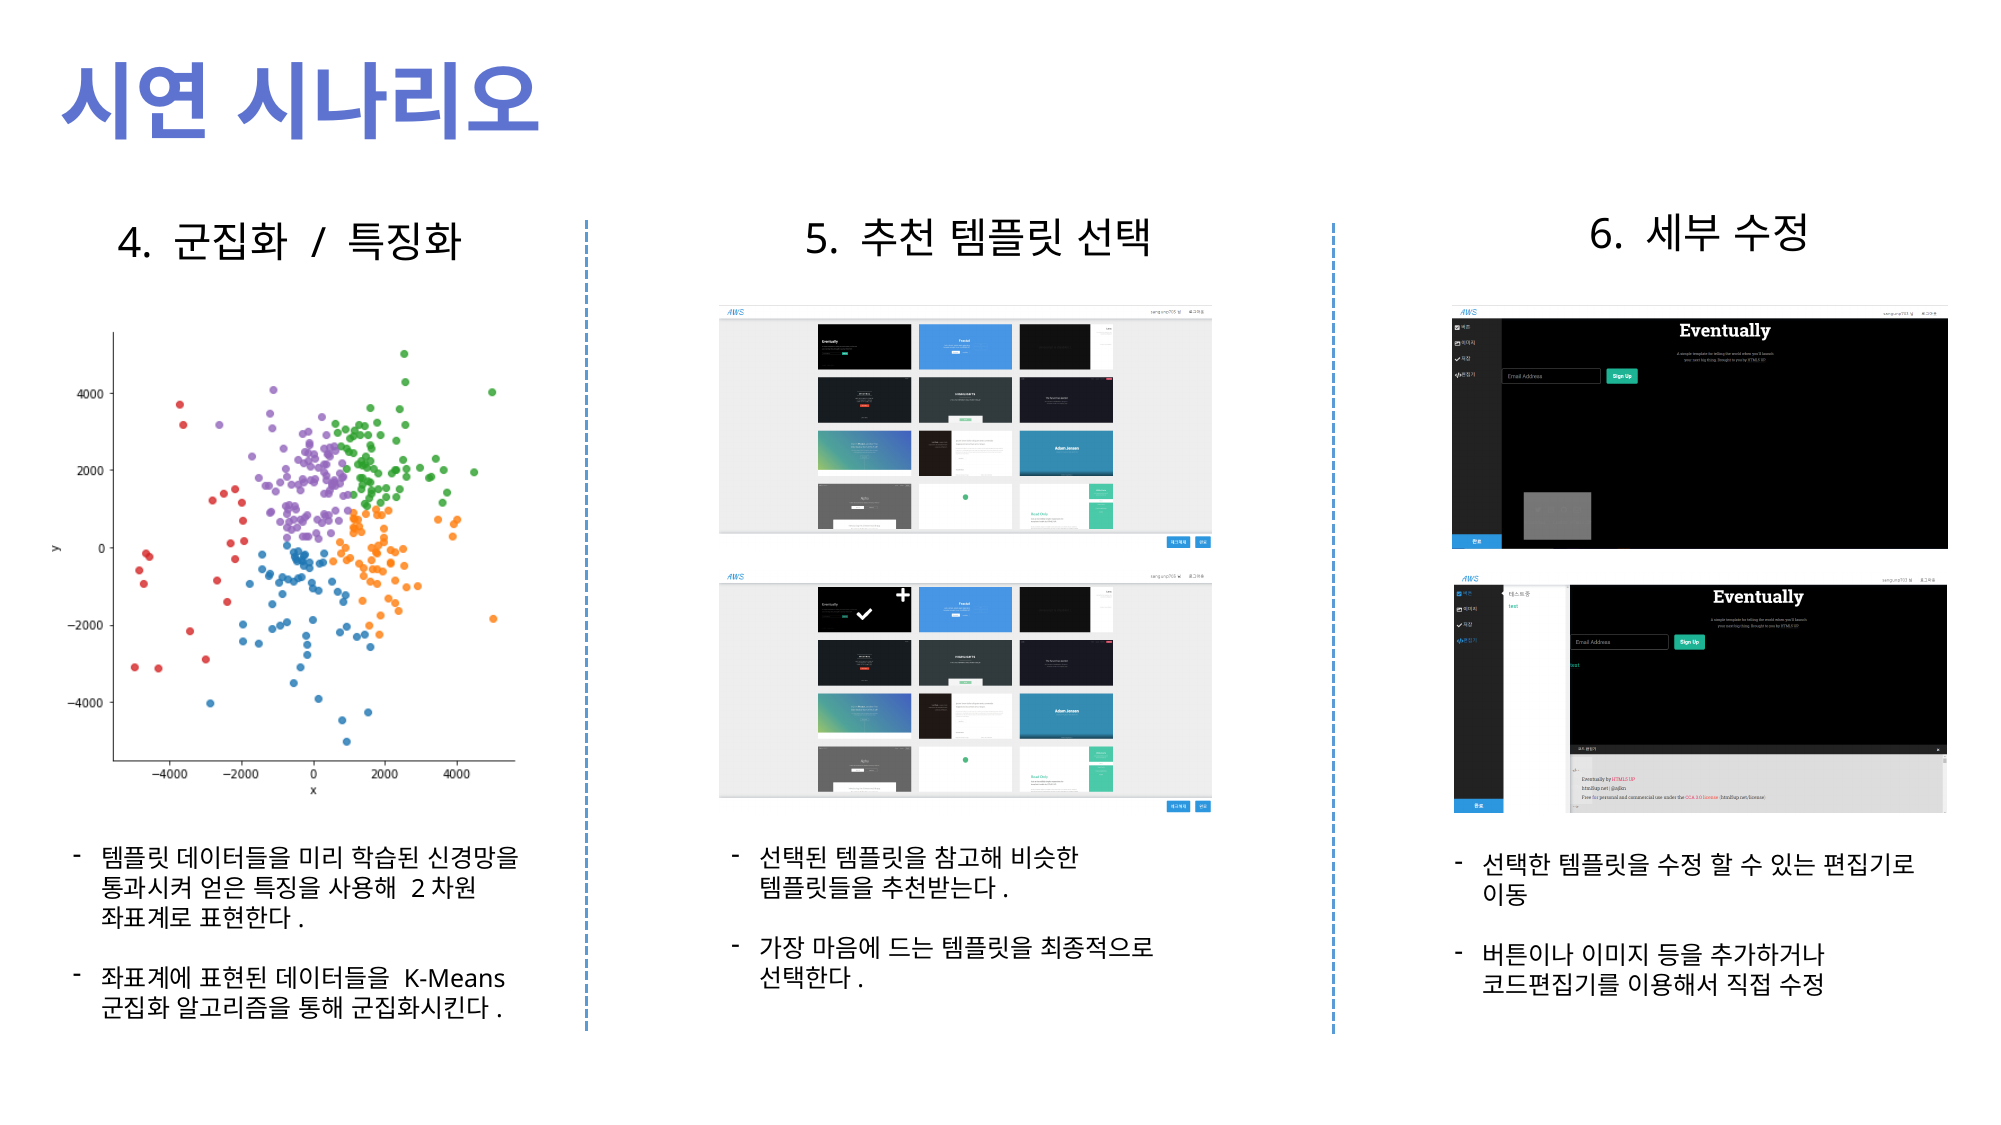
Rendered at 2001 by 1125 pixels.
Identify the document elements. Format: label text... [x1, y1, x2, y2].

picture [52, 323, 521, 801]
text_box 선택한 템플릿을 수정 할 수 있는 편집기로 이동 버튼이나 이미지 등을 추가하거나 코드편집기를 이용해서 직접 수정 [1439, 842, 1936, 1007]
text_box 6. 세부 수정 [1574, 199, 1826, 264]
picture [719, 570, 1212, 813]
text_box 선택된 템플릿을 참고해 비슷한 템플릿들을 추천받는다. 가장 마음에 드는 템플릿을 최종적으로 선택한다. [716, 834, 1212, 1000]
text_box 5. 추천 템플릿 선택 [789, 204, 1169, 270]
picture [719, 305, 1212, 549]
picture [1454, 572, 1948, 813]
picture [1452, 305, 1948, 549]
text_box 시연 시나리오 [0, 37, 646, 158]
text_box 템플릿 데이터들을 미리 학습된 신경망을 통과시켜 얻은 특징을 사용해 2차원 좌표계로 표현한다. 좌표계에 표현된 데이터들을 K-Means 군집화 알고리즘을 통해 군집화시킨다. [58, 834, 554, 1030]
text_box 4. 군집화 / 특징화 [102, 208, 478, 273]
